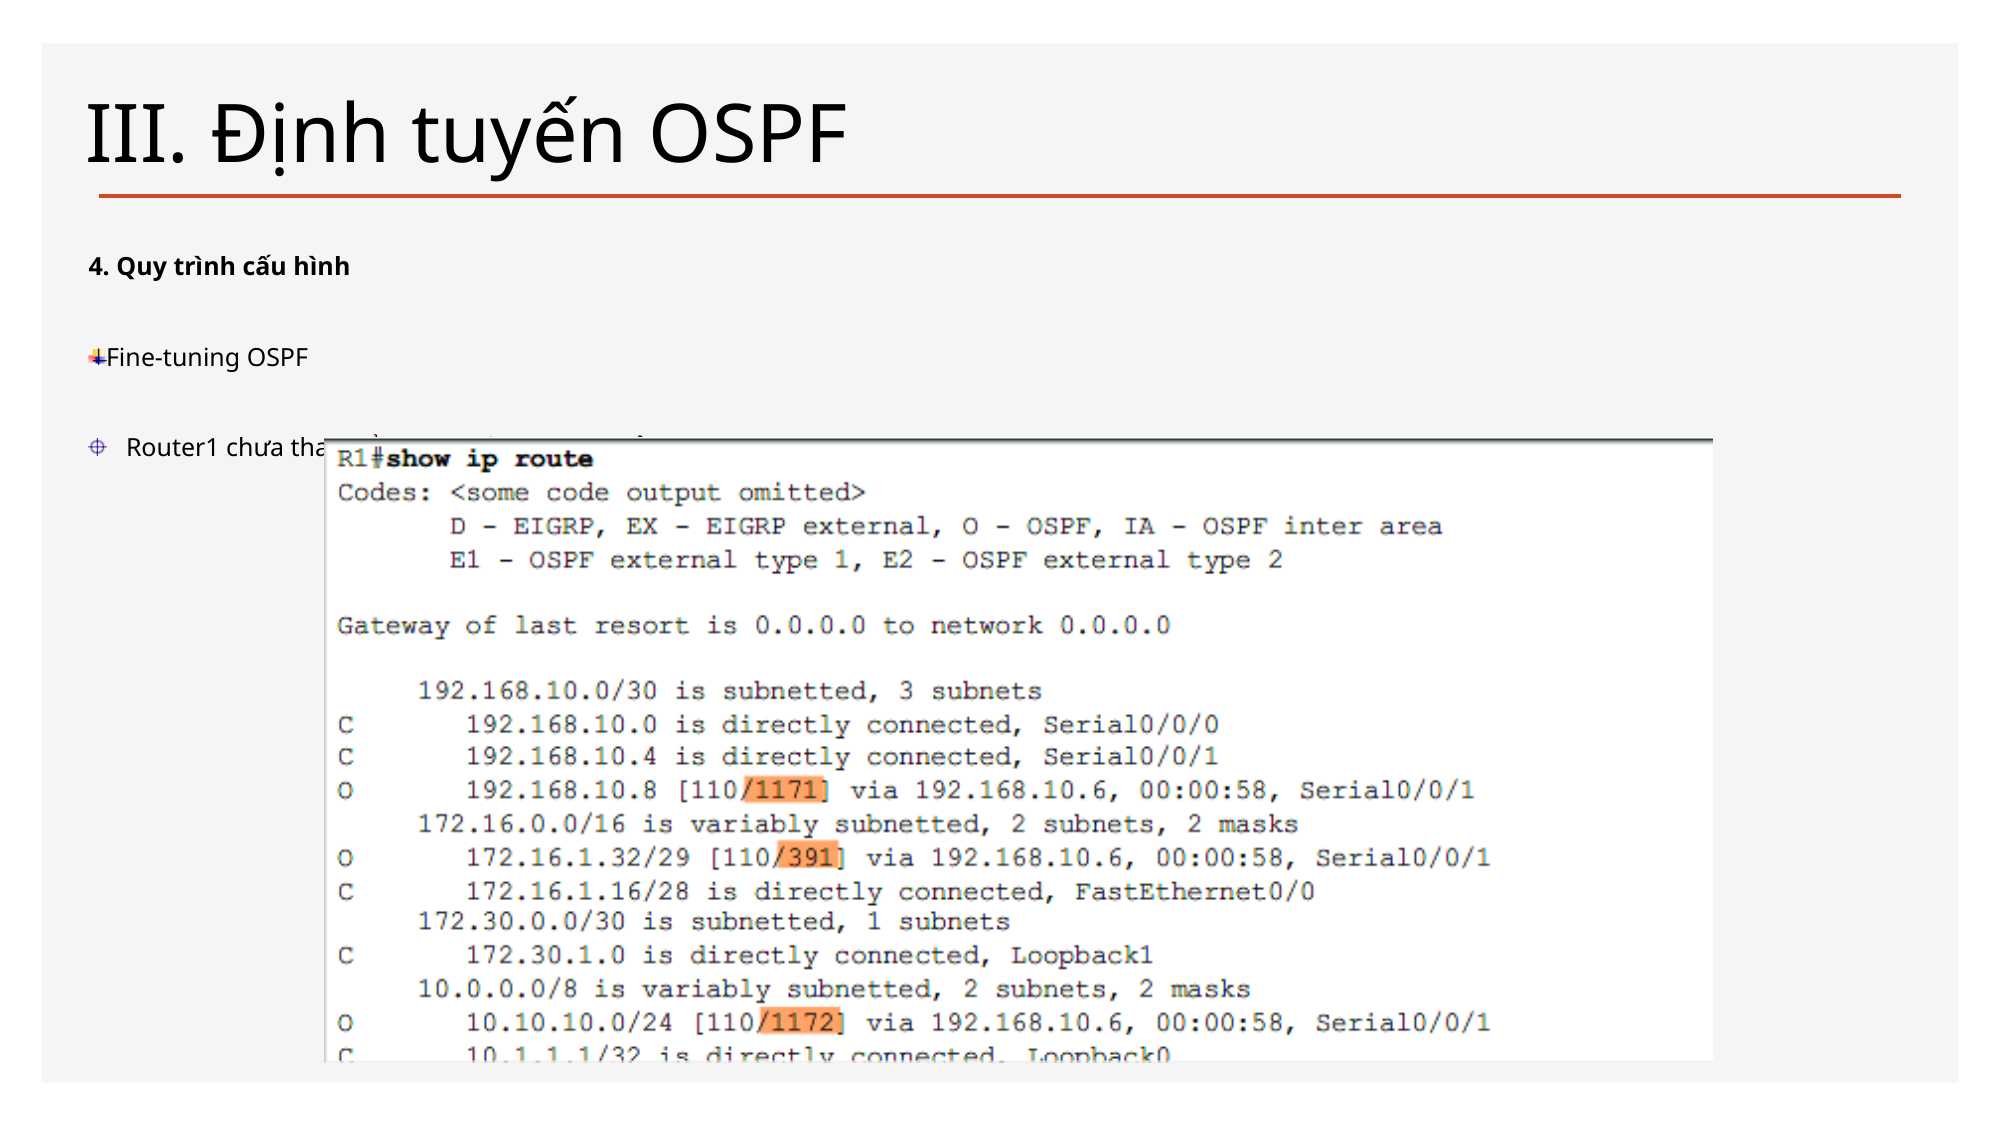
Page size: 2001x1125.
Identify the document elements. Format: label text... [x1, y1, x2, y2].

title III. Định tuyến OSPF [85, 73, 1214, 179]
picture [324, 437, 1713, 1063]
list 4. Quy trình cấu hình Fine-tuning OSPF Router1 chưa thay đổi băng thông tham khảo [88, 235, 813, 888]
picture [88, 347, 107, 365]
picture [88, 438, 107, 456]
